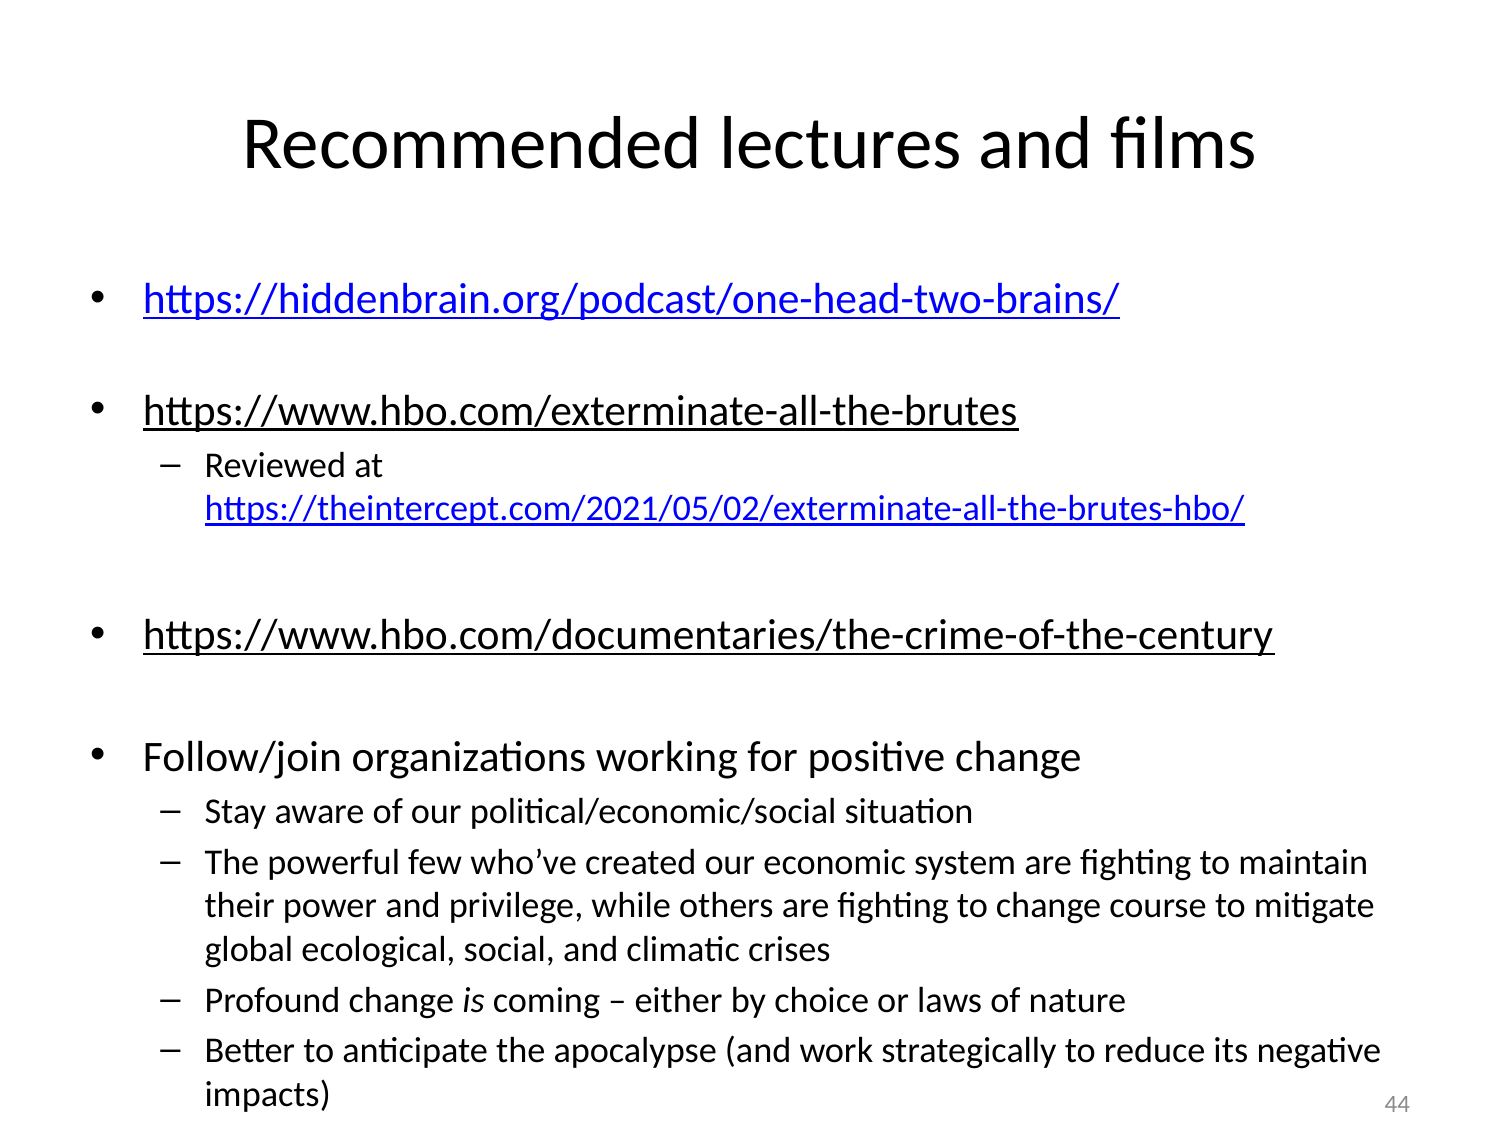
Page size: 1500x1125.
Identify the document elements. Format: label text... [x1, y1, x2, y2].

title Recommended lectures and films [75, 45, 1425, 233]
slide_number 44 [1074, 1072, 1425, 1125]
list https://hiddenbrain.org/podcast/one-head-two-brains/ https://www.hbo.com/exterminate-all-the-brutes Reviewed at https://theintercept.com/2021/05/02/exterminate-all-the-brutes-hbo/ https://www.hbo.com/documentaries/the-crime-of-the-century Follow/join organizations working for positive change Stay aware of our political/economic/social situation The powerful few who’ve created our economic system are fighting to maintain their power and privilege, while others are fighting to change course to mitigate global ecological, social, and climatic crises Profound change is coming – either by choice or laws of nature Better to anticipate the apocalypse (and work strategically to reduce its negative impacts) [75, 262, 1425, 1125]
